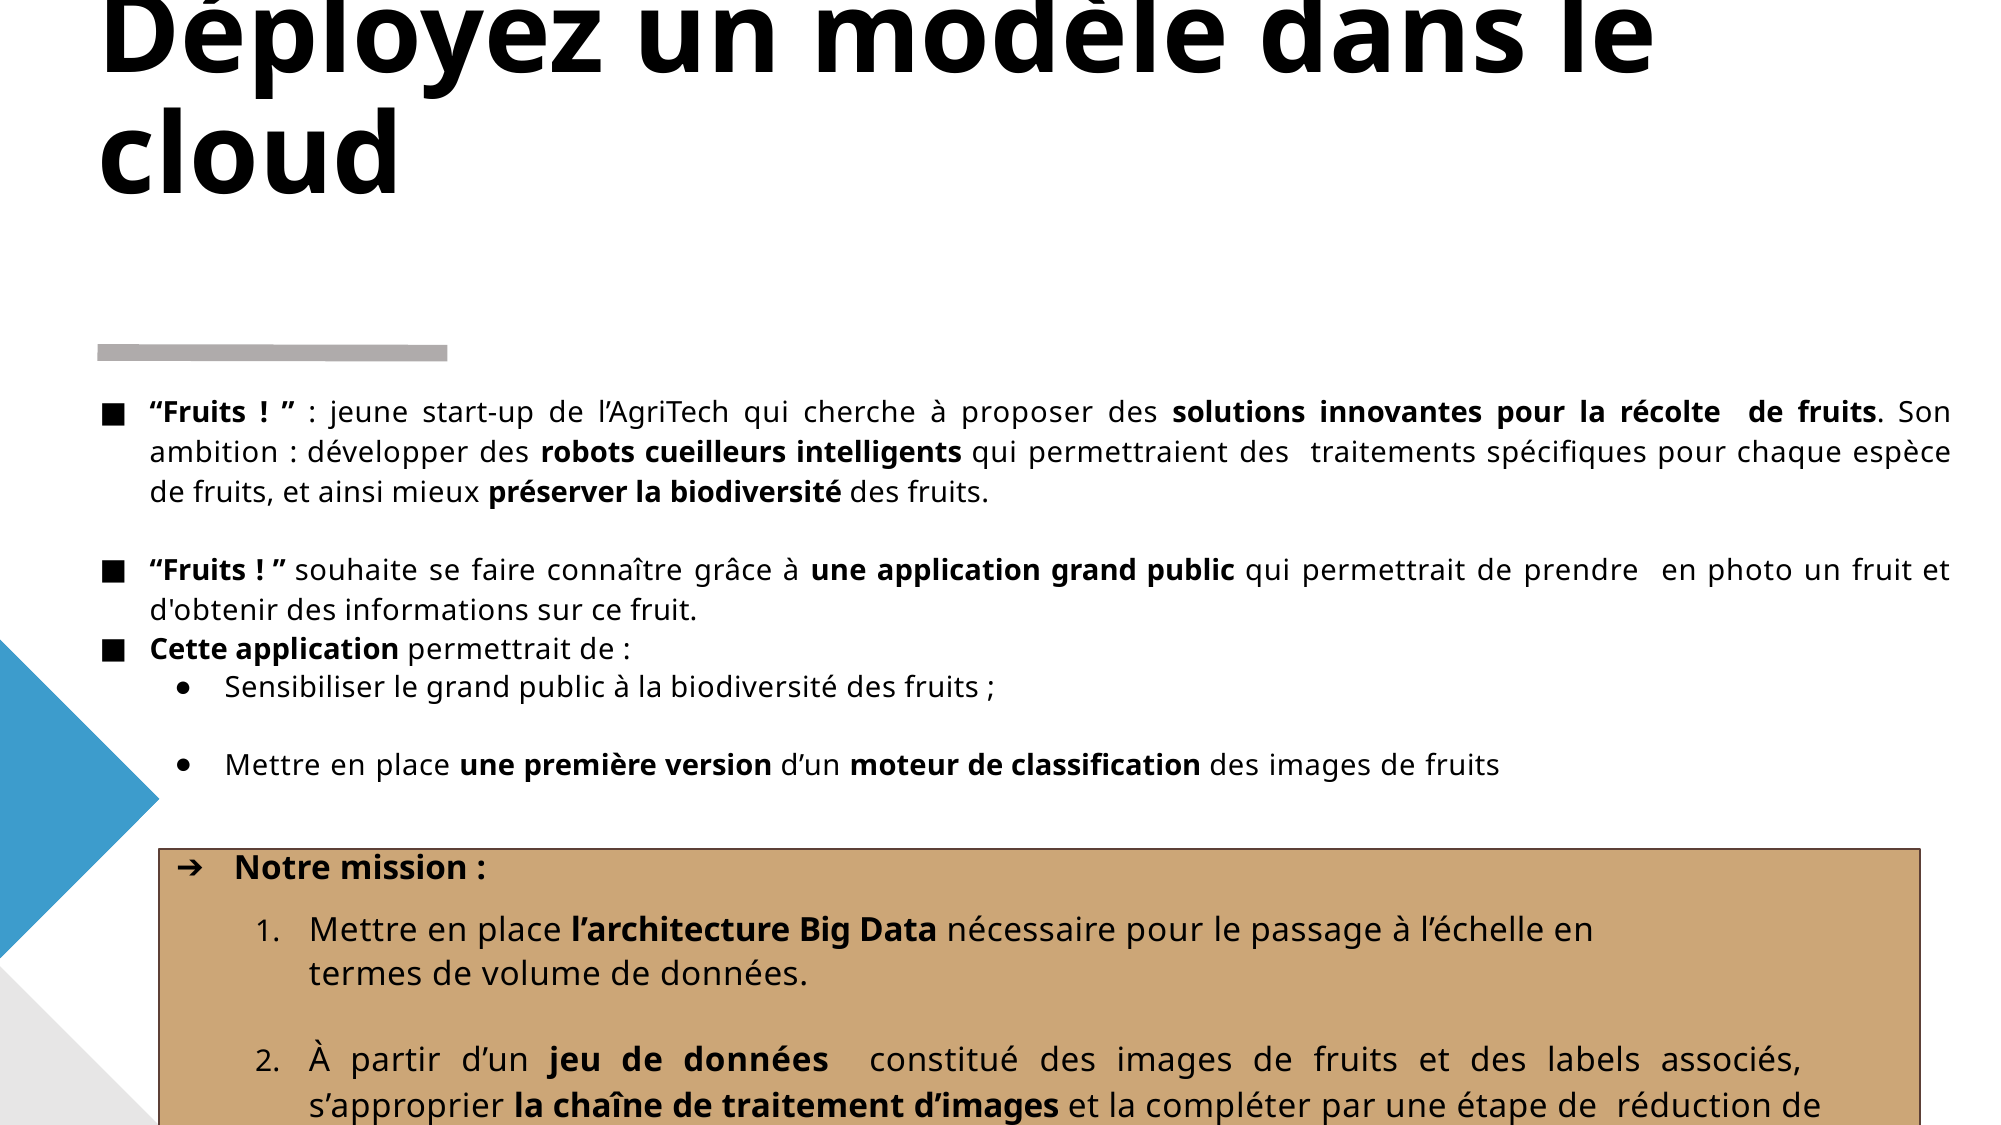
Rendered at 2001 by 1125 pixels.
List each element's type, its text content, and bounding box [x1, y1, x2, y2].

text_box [0, 639, 486, 1125]
title Déployez un modèle dans le cloud [97, 69, 1882, 219]
list “Fruits ! ” : jeune start-up de l’AgriTech qui cherche à proposer des solutions innovantes pour la récolte de fruits. Son ambition : développer des robots cueilleurs intelligents qui permettraient des traitements spéciﬁques pour chaque espèce de fruits, et ainsi mieux préserver la biodiversité des fruits. “Fruits ! ” souhaite se faire connaître grâce à une application grand public qui permettrait de prendre en photo un fruit et d'obtenir des informations sur ce fruit. Cette application permettrait de : Sensibiliser le grand public à la biodiversité des fruits ; Mettre en place une première version d’un moteur de classiﬁcation des images de fruits et de l'architecture Big Data nécessaire. [97, 351, 1953, 959]
text_box Notre mission : Mettre en place l’architecture Big Data nécessaire pour le passage à l’échelle en termes de volume de données. À partir d’un jeu de données constitué des images de fruits et des labels associés, s’approprier la chaîne de traitement d’images et la compléter par une étape de réduction de dimensions. [486, 848, 1920, 1125]
